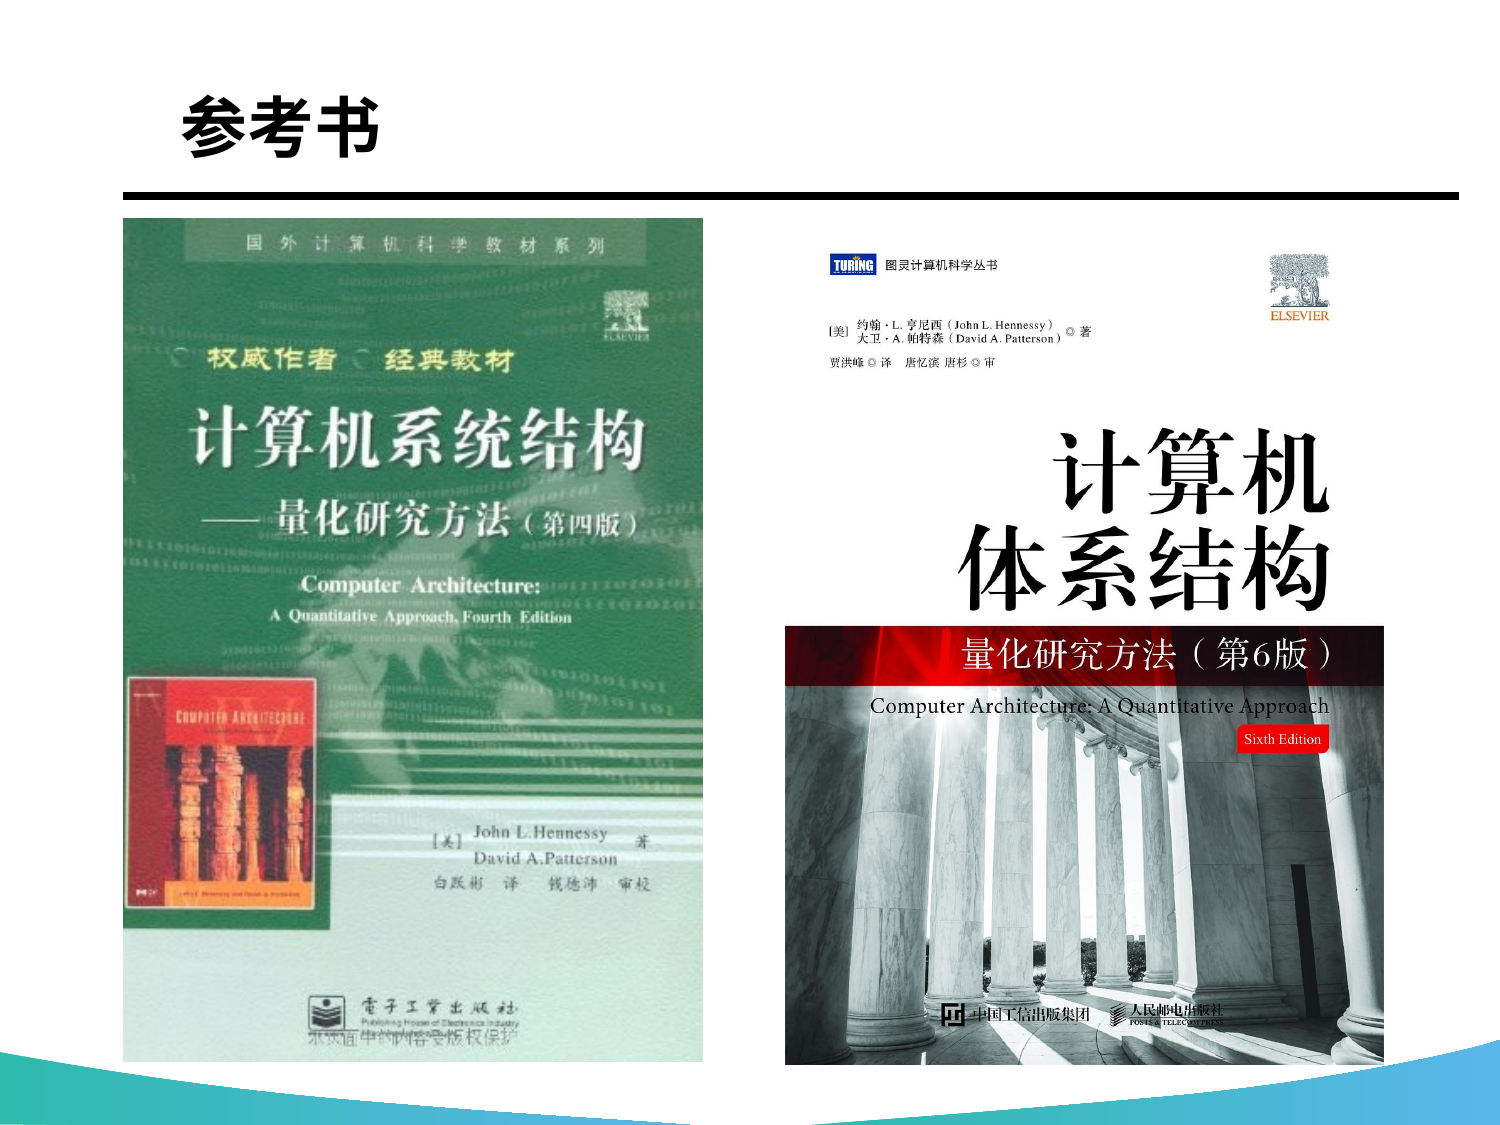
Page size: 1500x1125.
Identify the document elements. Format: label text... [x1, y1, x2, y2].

text_box 参考书 [165, 78, 668, 173]
picture [785, 218, 1384, 1065]
picture [122, 218, 703, 1062]
